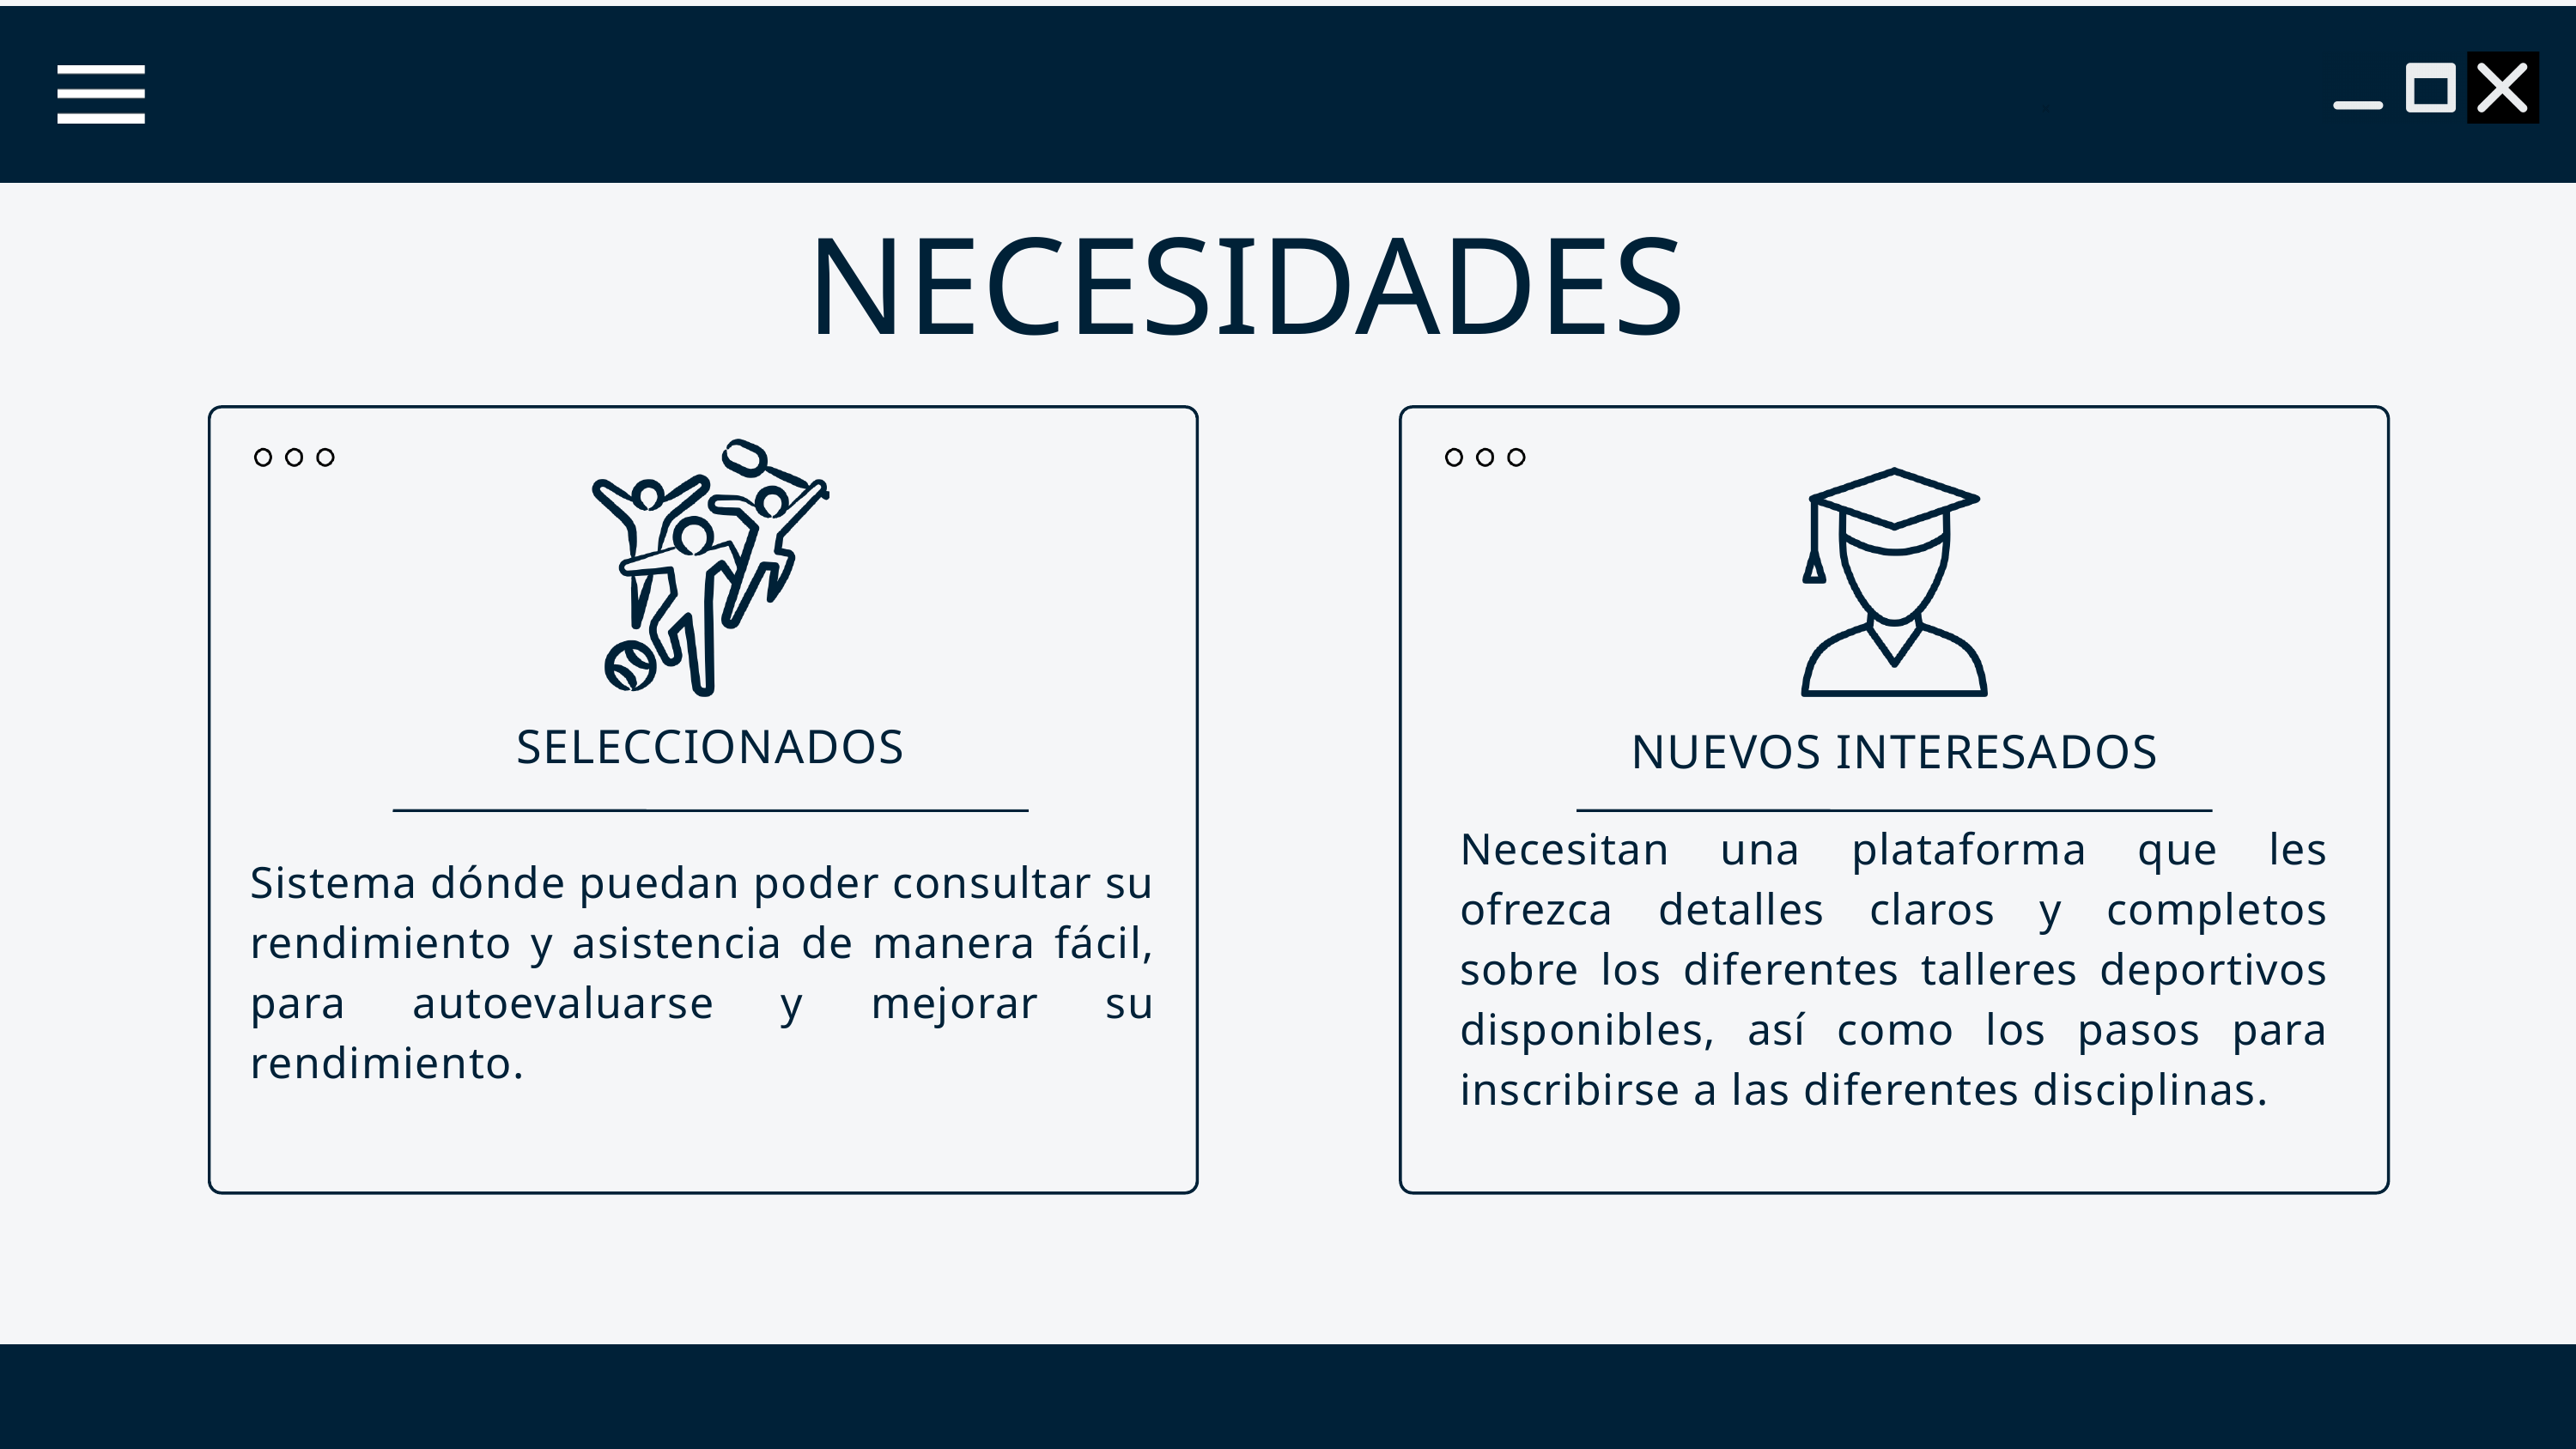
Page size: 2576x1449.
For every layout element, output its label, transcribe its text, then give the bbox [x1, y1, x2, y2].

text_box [0, 5, 2576, 184]
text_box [0, 1343, 2576, 1449]
text_box NECESIDADES [805, 192, 1895, 361]
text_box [207, 405, 1200, 1195]
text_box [1399, 405, 2391, 1195]
